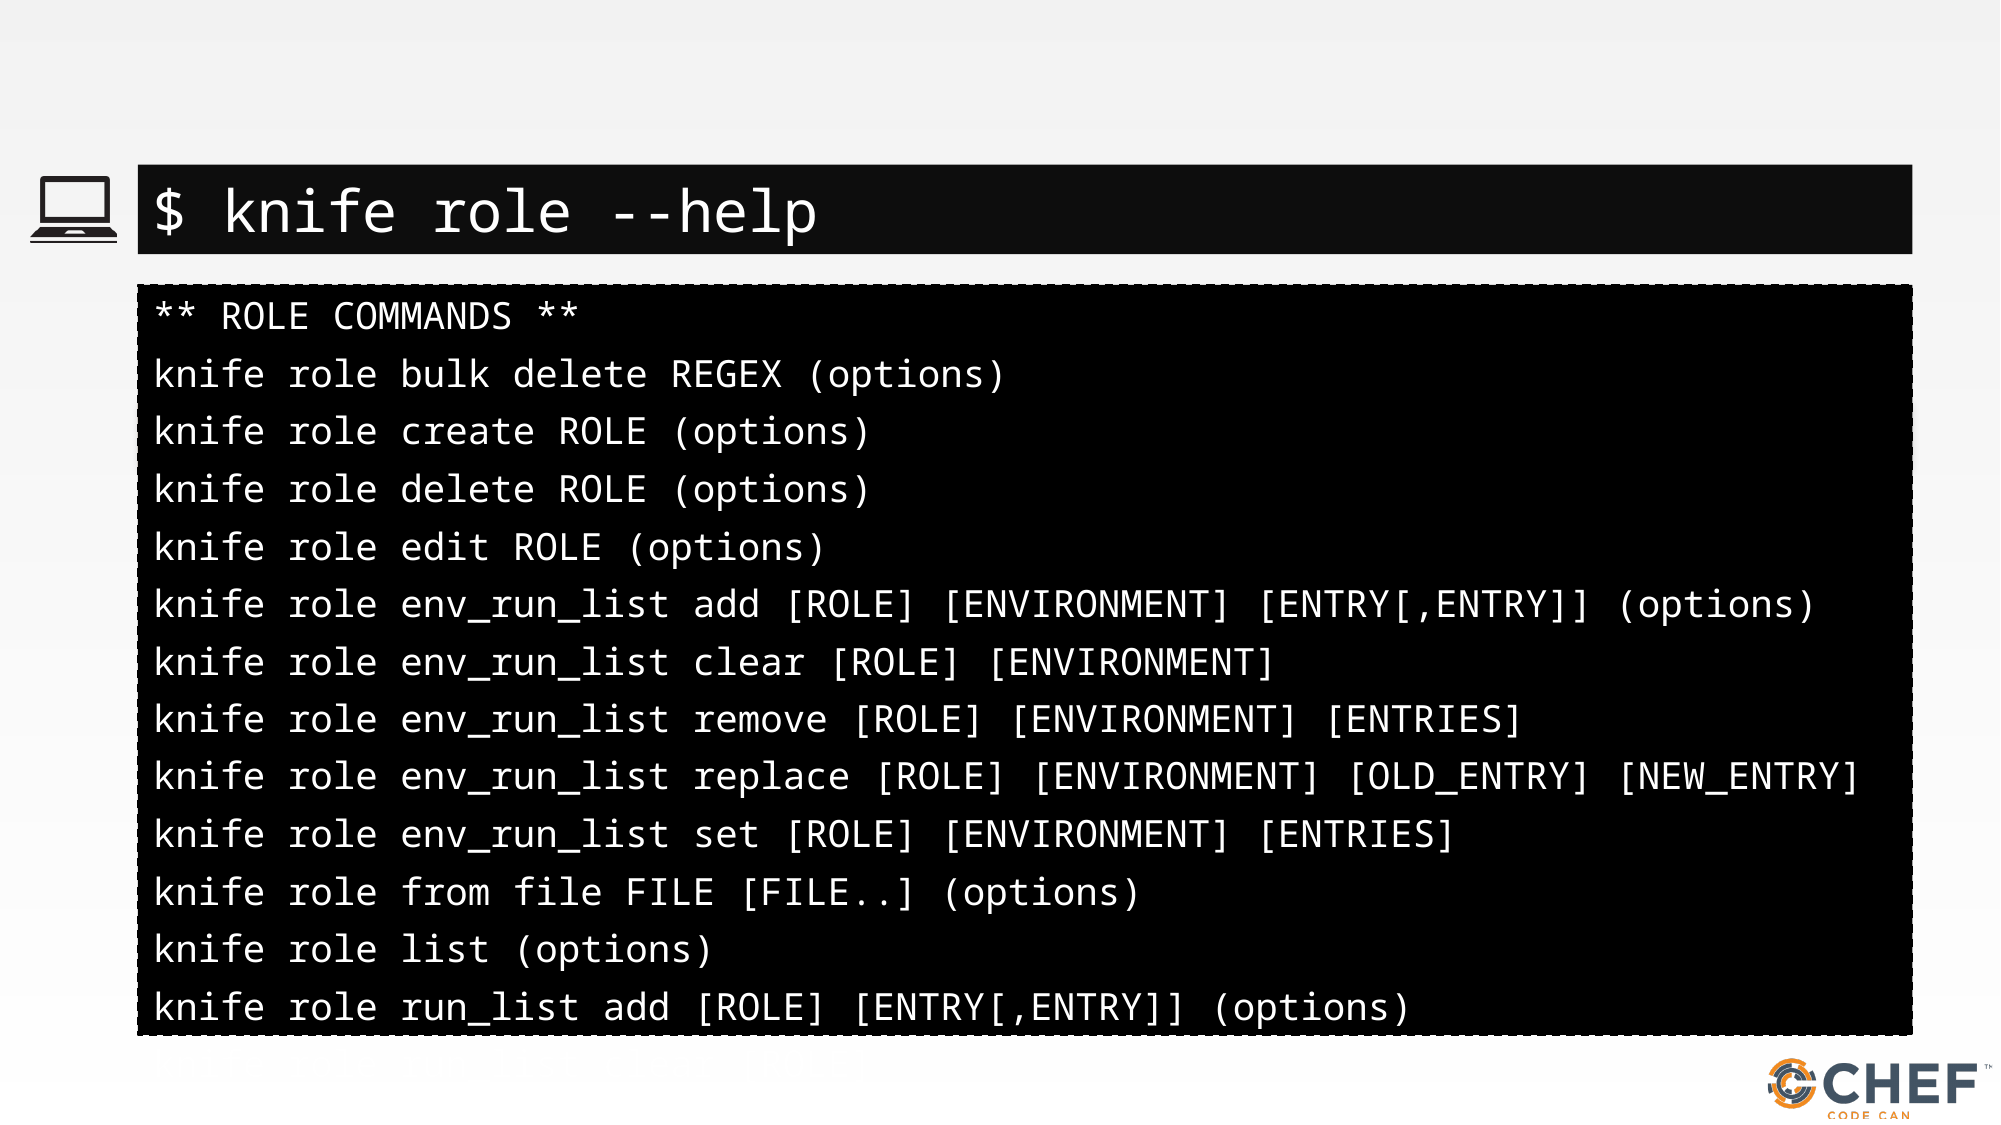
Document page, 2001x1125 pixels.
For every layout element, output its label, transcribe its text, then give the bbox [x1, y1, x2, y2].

list ** ROLE COMMANDS ** knife role bulk delete REGEX (options) knife role create ROLE (options) knife role delete ROLE (options) knife role edit ROLE (options) knife role env_run_list add [ROLE] [ENVIRONMENT] [ENTRY[,ENTRY]] (options) knife role env_run_list clear [ROLE] [ENVIRONMENT] knife role env_run_list remove [ROLE] [ENVIRONMENT] [ENTRIES] knife role env_run_list replace [ROLE] [ENVIRONMENT] [OLD_ENTRY] [NEW_ENTRY] knife role env_run_list set [ROLE] [ENVIRONMENT] [ENTRIES] knife role from file FILE [FILE..] (options) knife role list (options) knife role run_list add [ROLE] [ENTRY[,ENTRY]] (options) knife role run_list clear [ROLE] knife role run_list remove [ROLE] [ENTRY] knife role run_list replace [ROLE] [OLD_ENTRY] [NEW_ENTRY] knife role run_list set [ROLE] [ENTRIES] knife role show ROLE (options) [137, 284, 1913, 1036]
list $ knife role --help [137, 164, 1913, 255]
